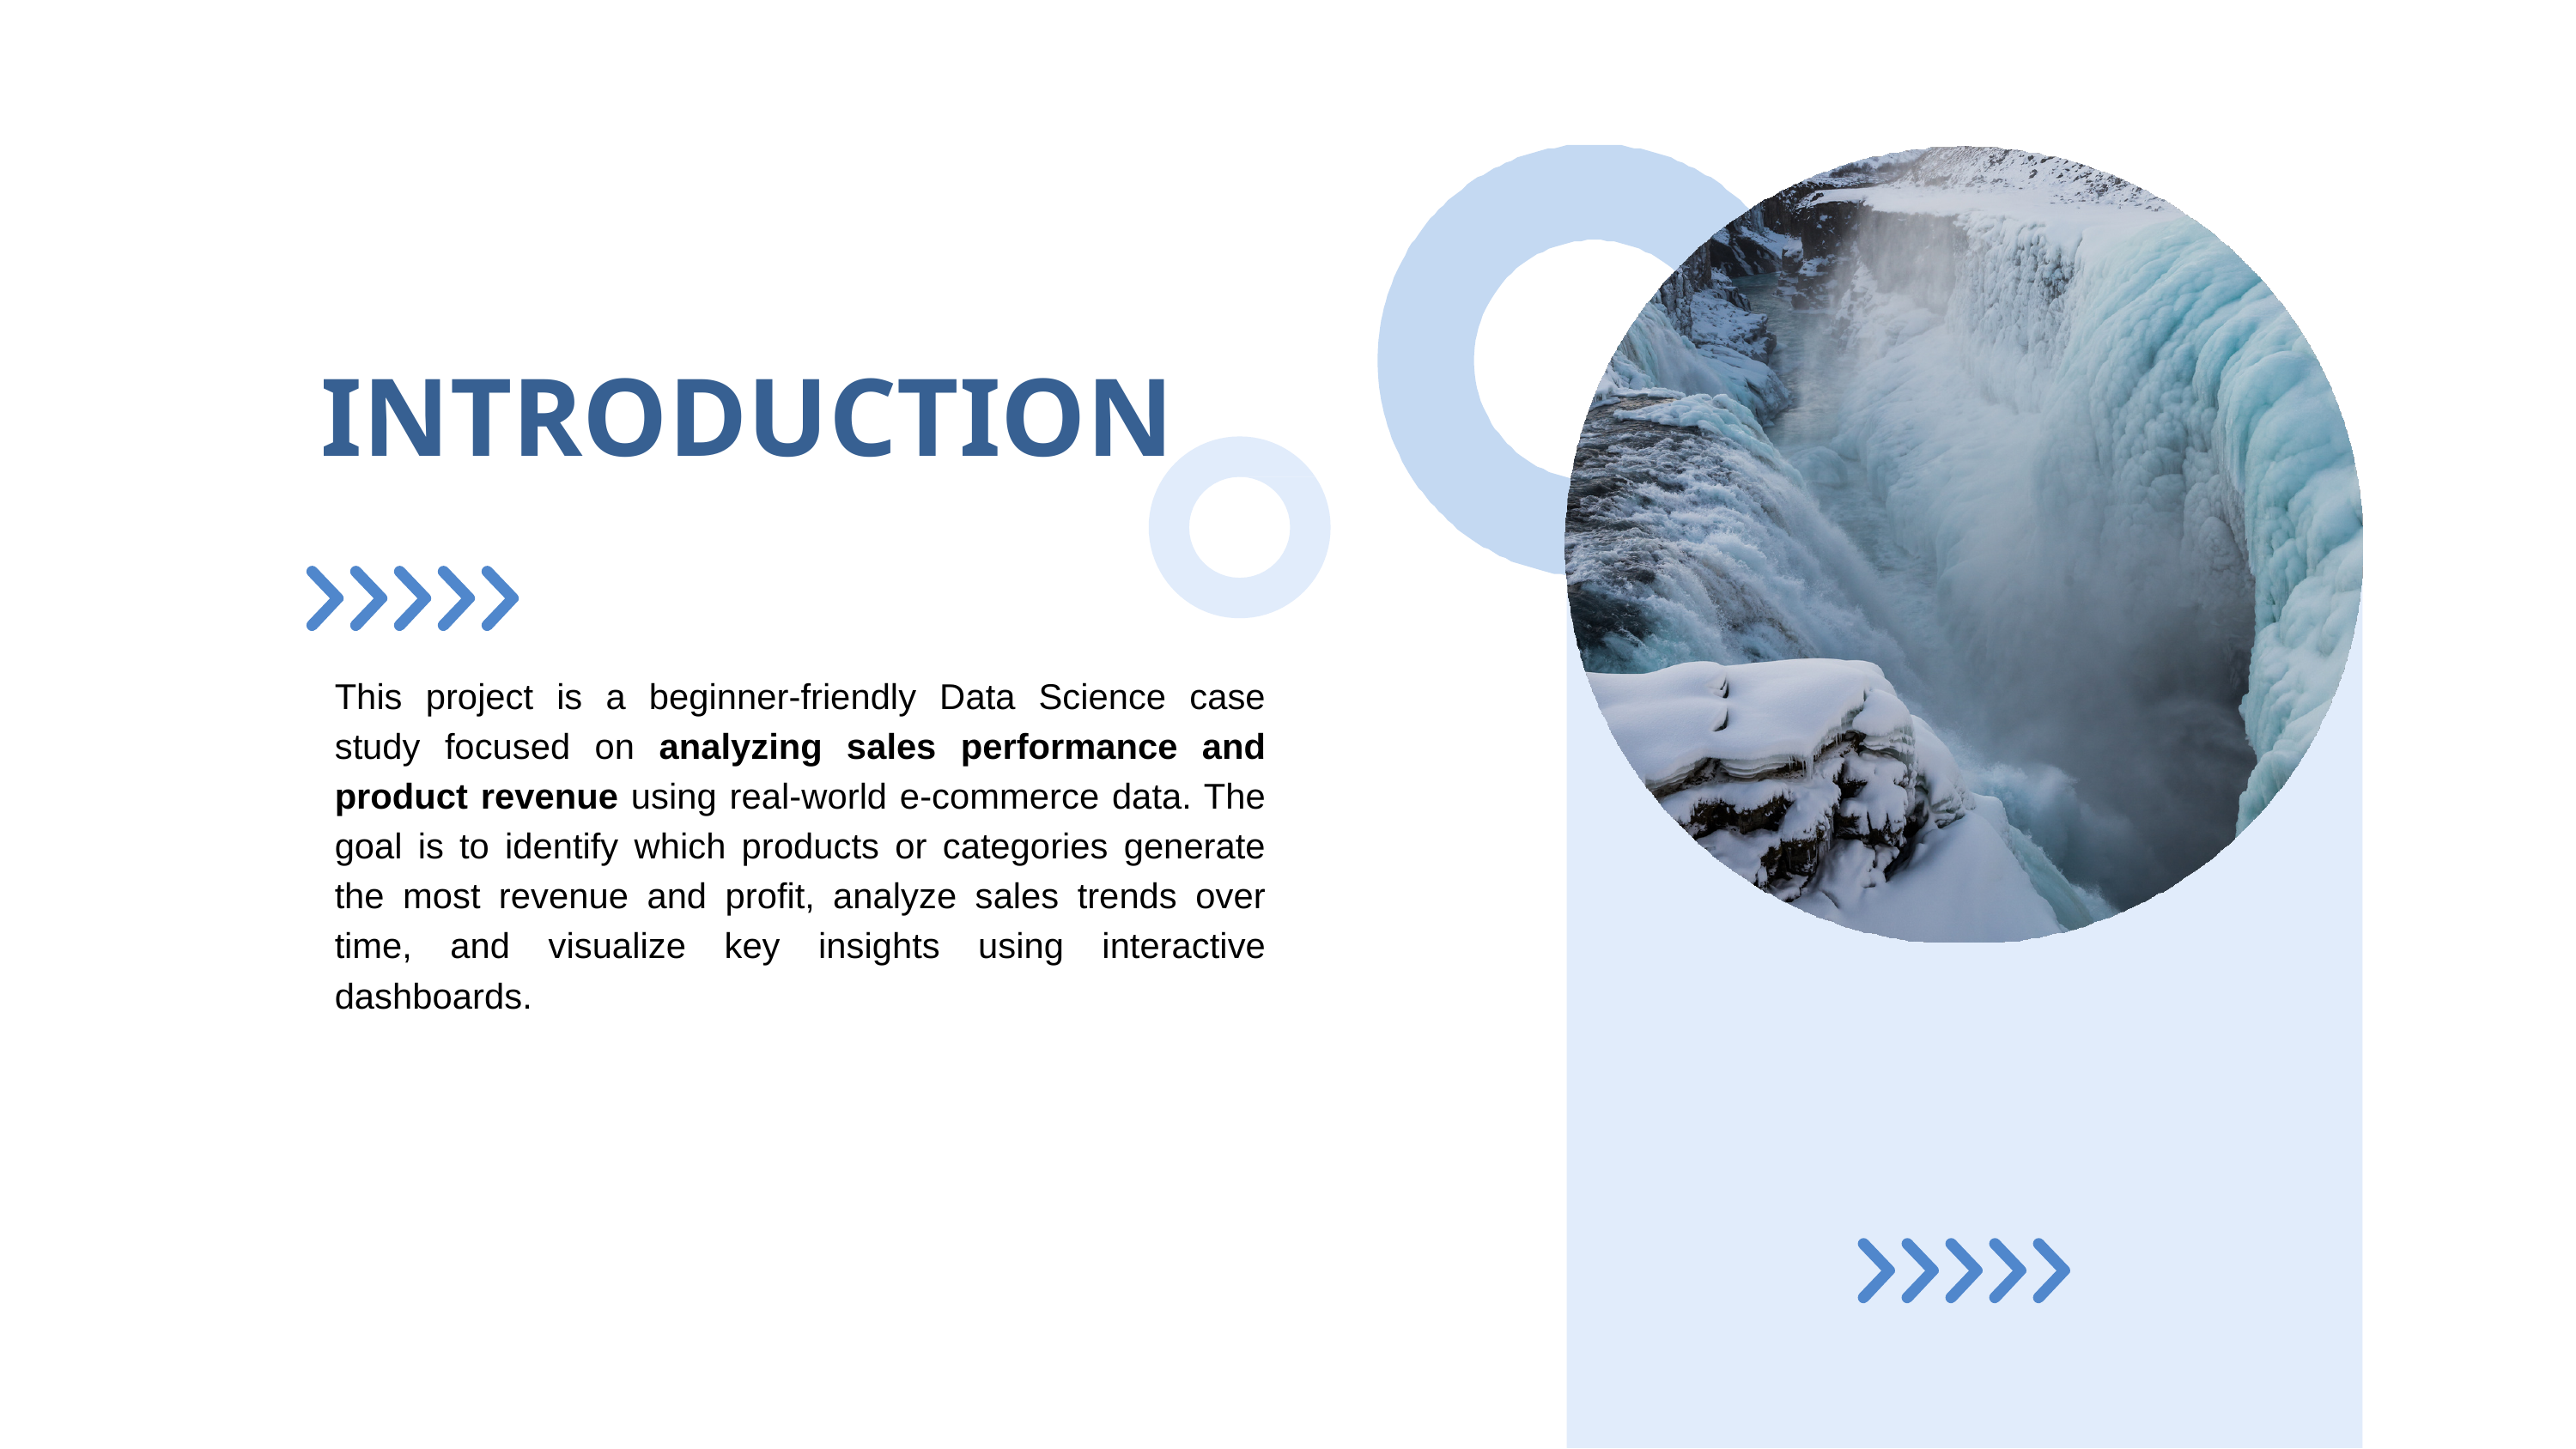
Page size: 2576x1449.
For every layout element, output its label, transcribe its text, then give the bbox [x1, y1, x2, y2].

text_box [1148, 436, 1331, 619]
text_box INTRODUCTION [319, 347, 1282, 478]
text_box [306, 566, 344, 632]
text_box [393, 566, 432, 632]
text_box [1377, 144, 2363, 1449]
text_box [437, 566, 476, 632]
text_box [481, 566, 519, 632]
text_box [349, 566, 388, 632]
text_box This project is a beginner-friendly Data Science case study focused on analyzing sales performance and product revenue using real-world e-commerce data. The goal is to identify which products or categories generate the most revenue and profit, analyze sales trends over time, and visualize key insights using interactive dashboards. [322, 659, 1279, 1022]
